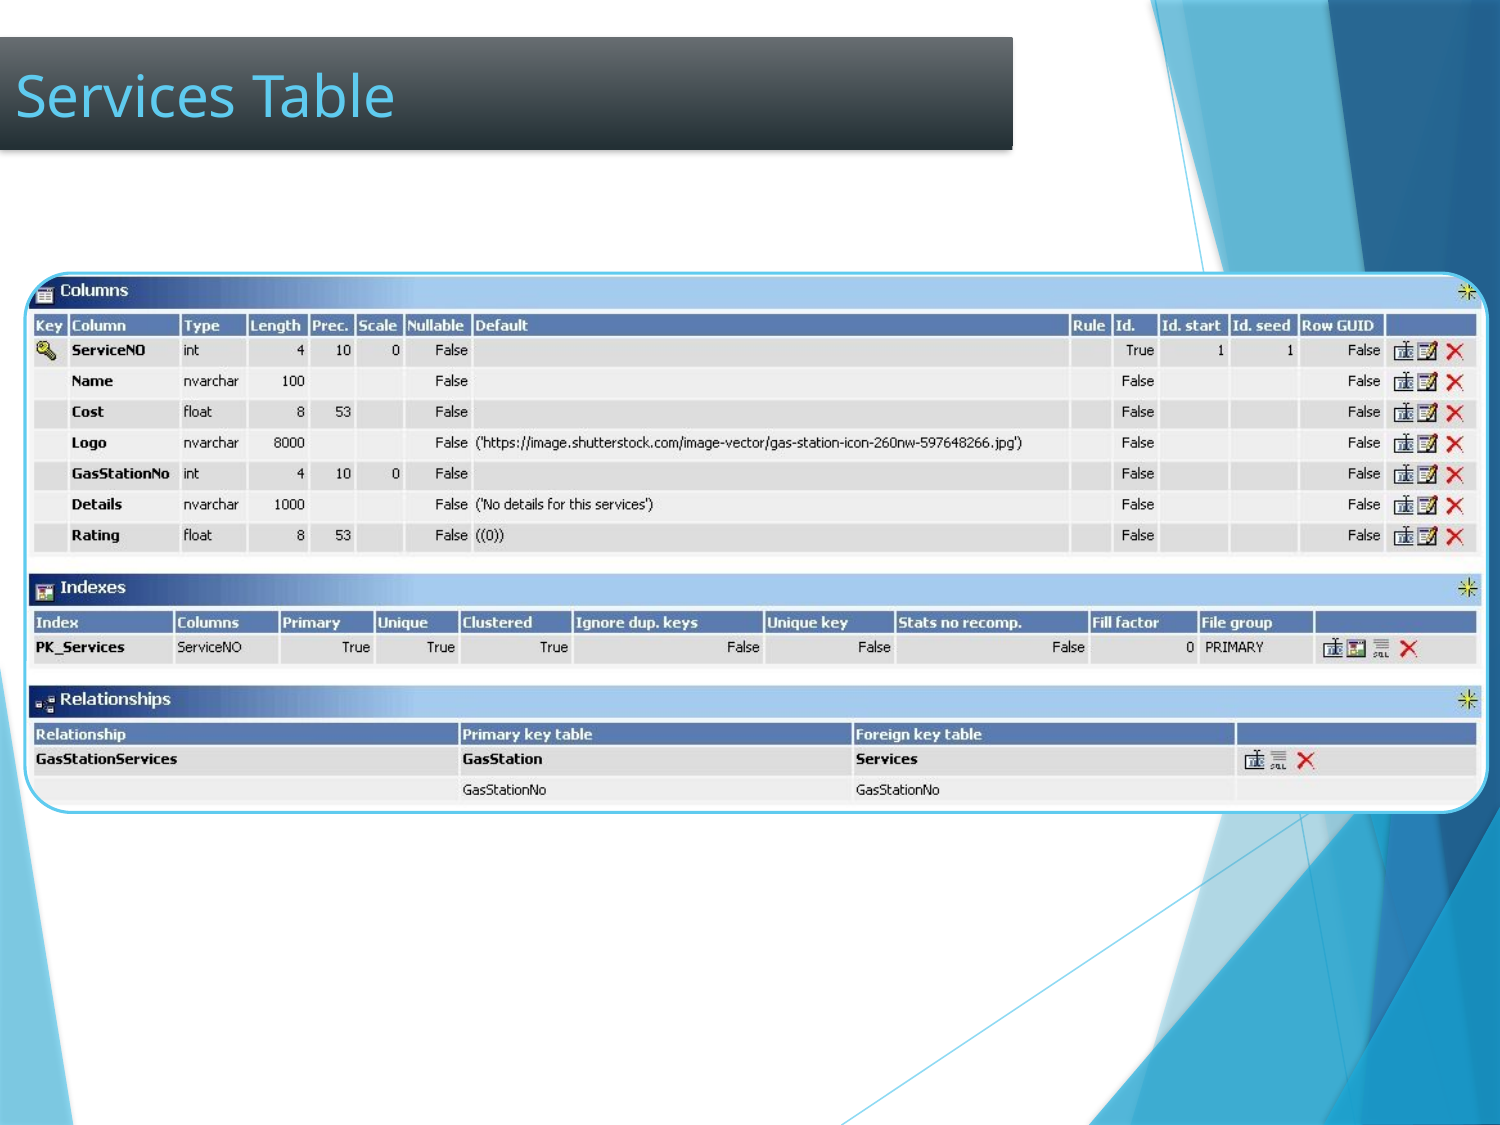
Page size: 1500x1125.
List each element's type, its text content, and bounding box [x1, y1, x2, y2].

picture [24, 272, 1488, 813]
text_box Services Table [0, 37, 1013, 150]
